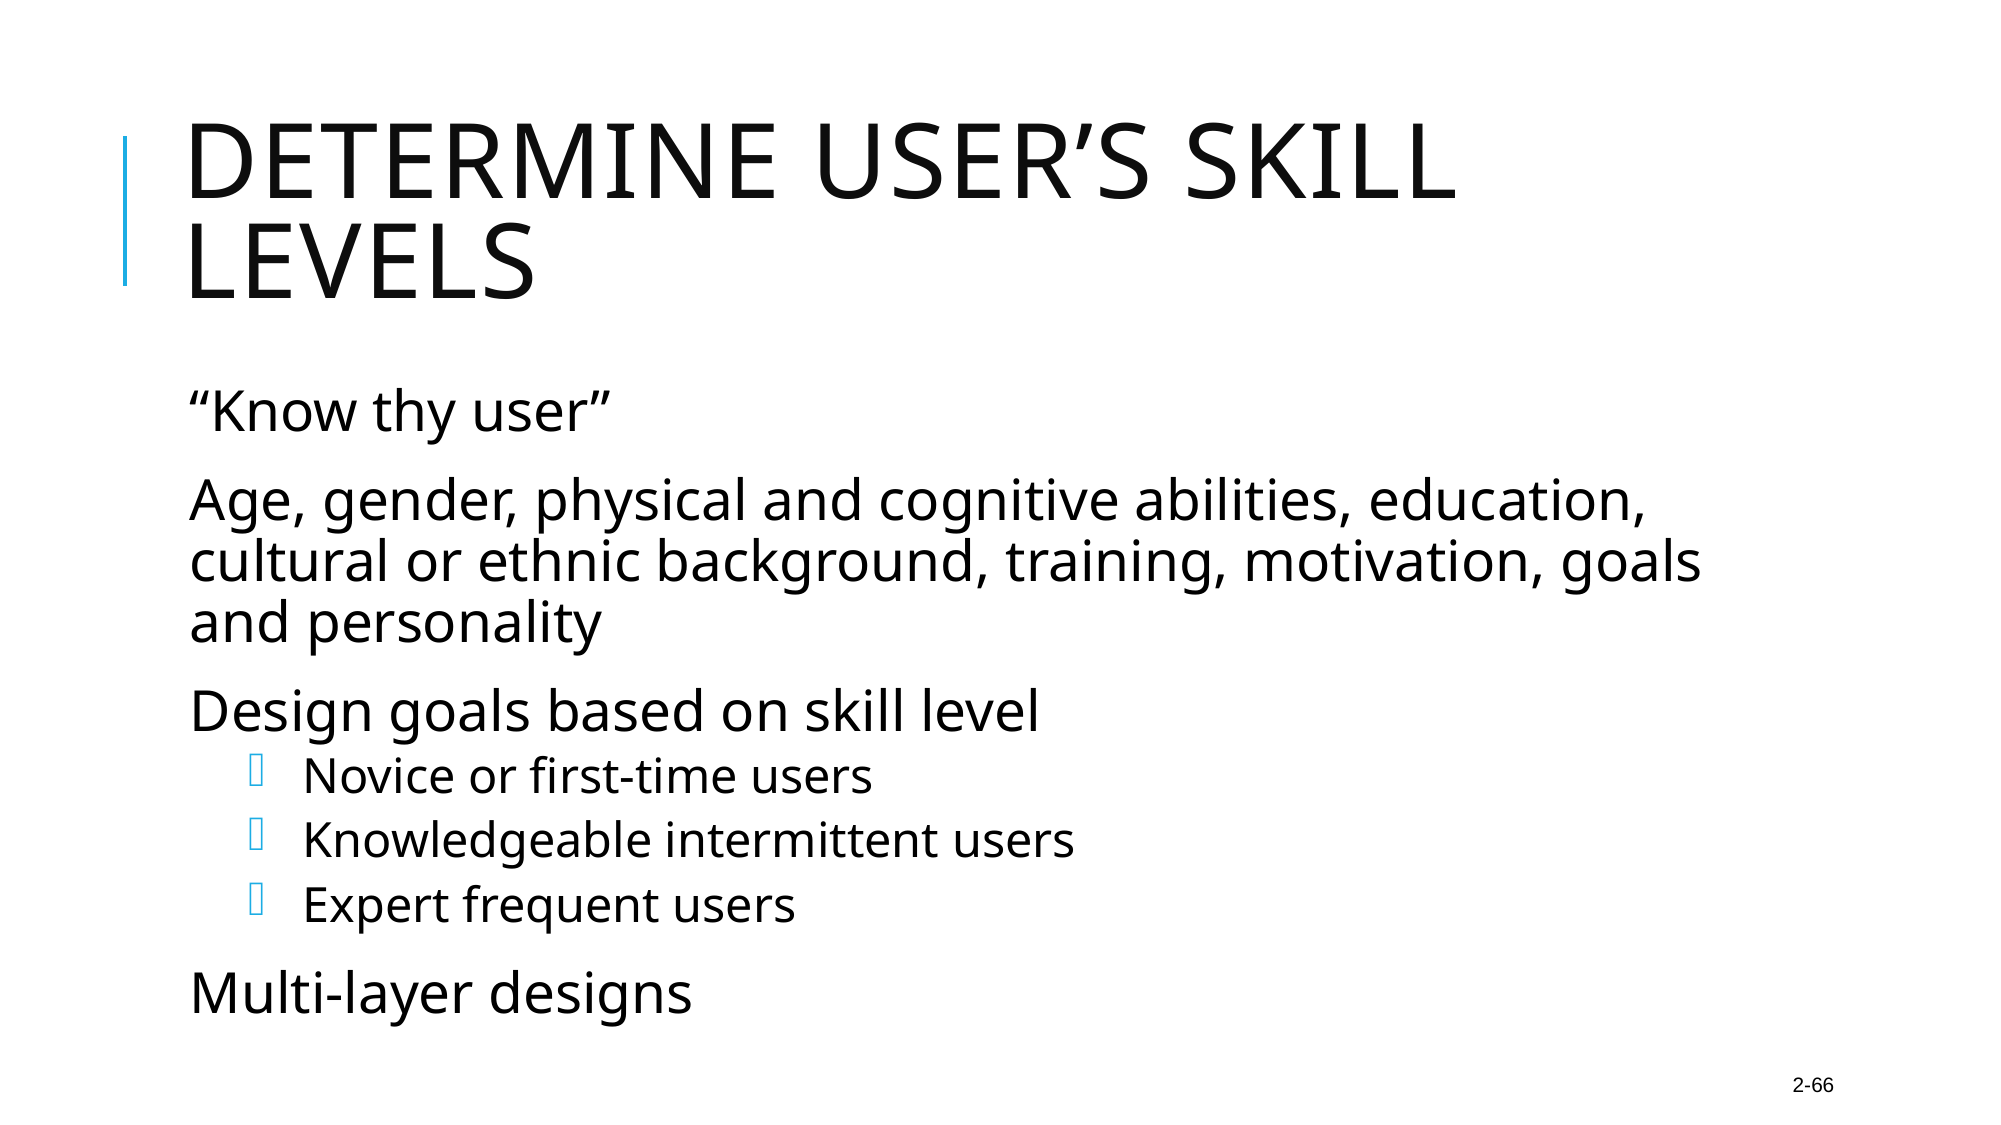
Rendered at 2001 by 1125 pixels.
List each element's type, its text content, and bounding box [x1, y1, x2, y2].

slide_number 2-66 [1777, 1061, 1938, 1107]
title Determine user’s skill levels [168, 96, 1763, 342]
list “Know thy user” Age, gender, physical and cognitive abilities, education, cultural or ethnic background, training, motivation, goals and personality Design goals based on skill level Novice or first-time users Knowledgeable intermittent users Expert frequent users Multi-layer designs [168, 375, 1763, 1035]
